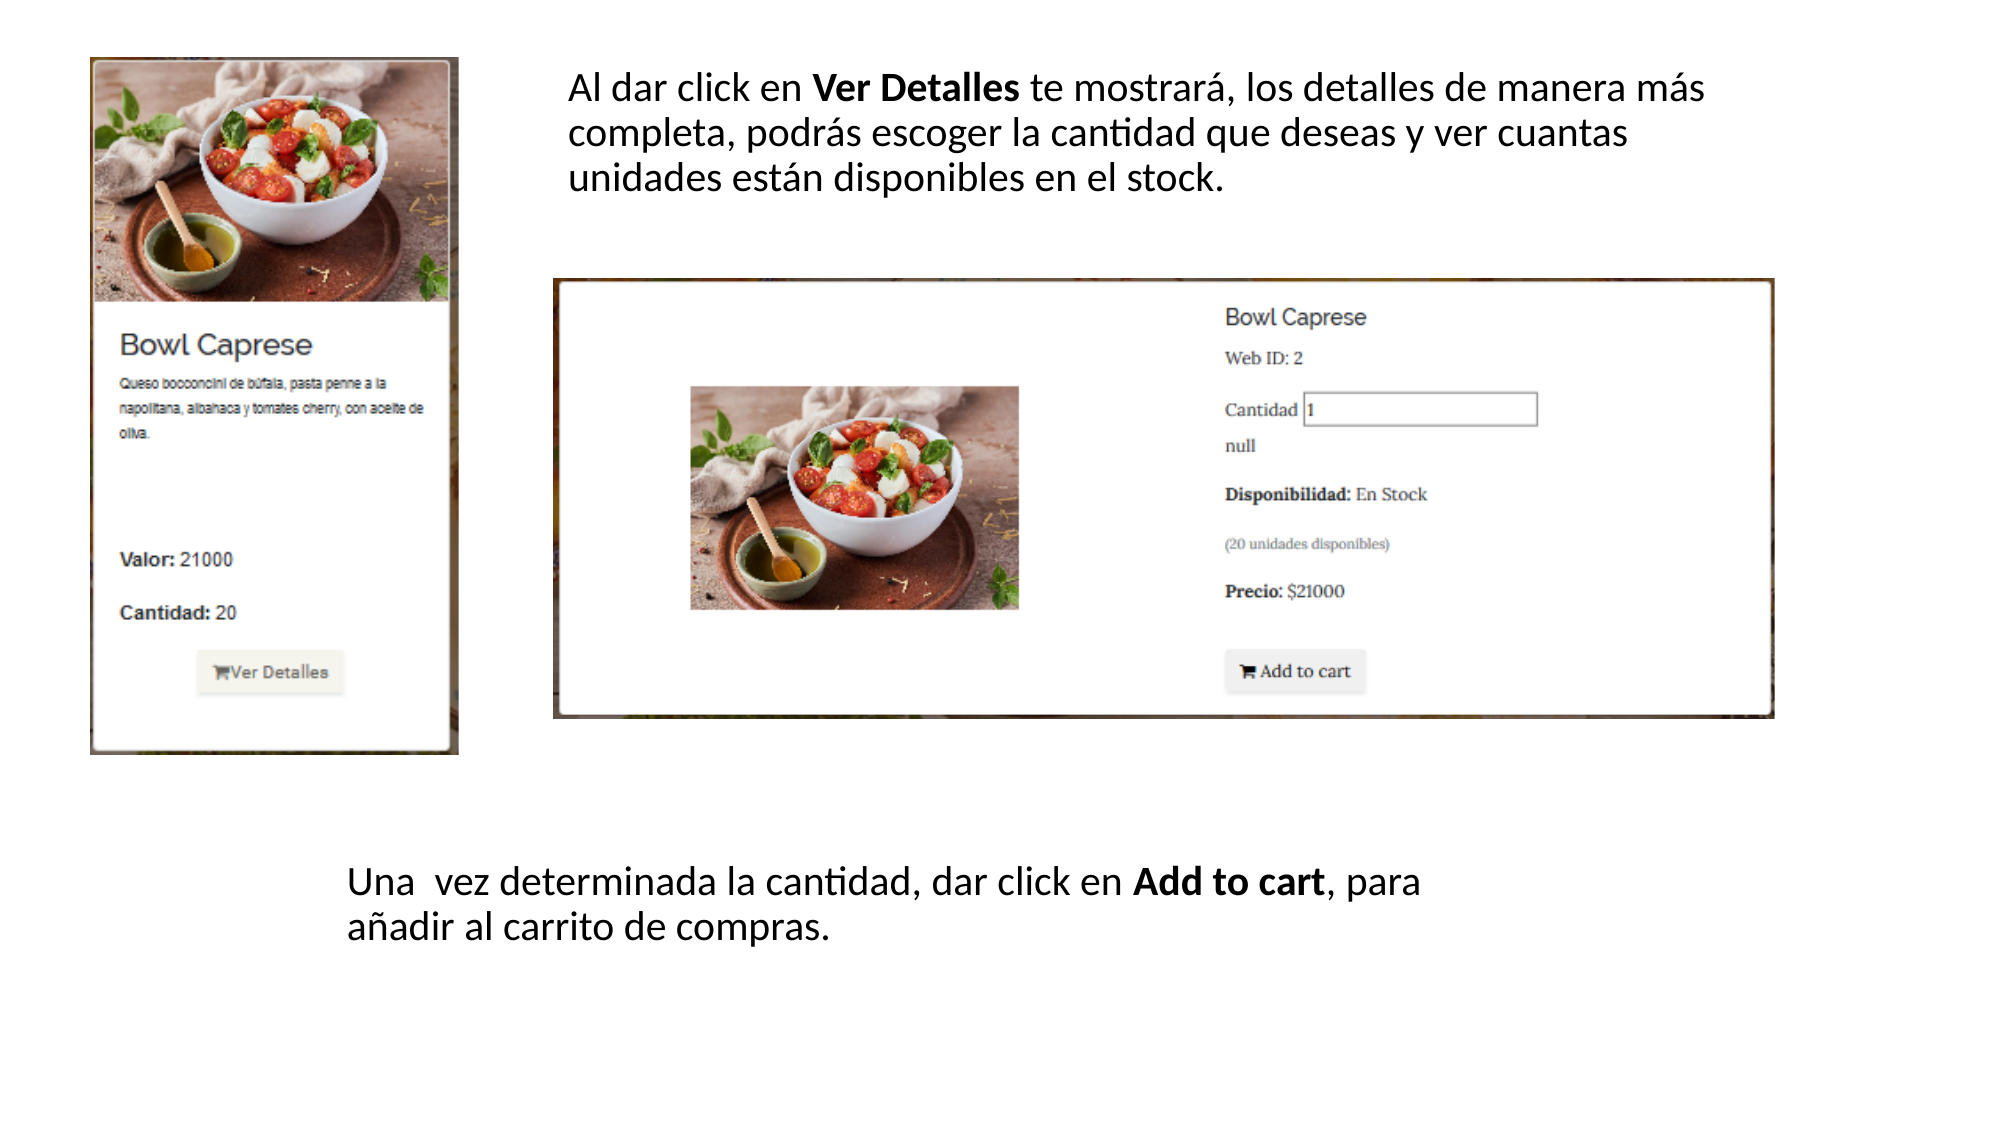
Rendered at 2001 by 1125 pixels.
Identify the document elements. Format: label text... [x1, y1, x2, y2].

list Al dar click en Ver Detalles te mostrará, los detalles de manera más completa, podrás escoger la cantidad que deseas y ver cuantas unidades están disponibles en el stock. [553, 57, 1775, 217]
picture [89, 57, 459, 755]
text_box Una vez determinada la cantidad, dar click en Add to cart, para añadir al carrito de compras. [331, 852, 1554, 1011]
picture [553, 278, 1775, 719]
